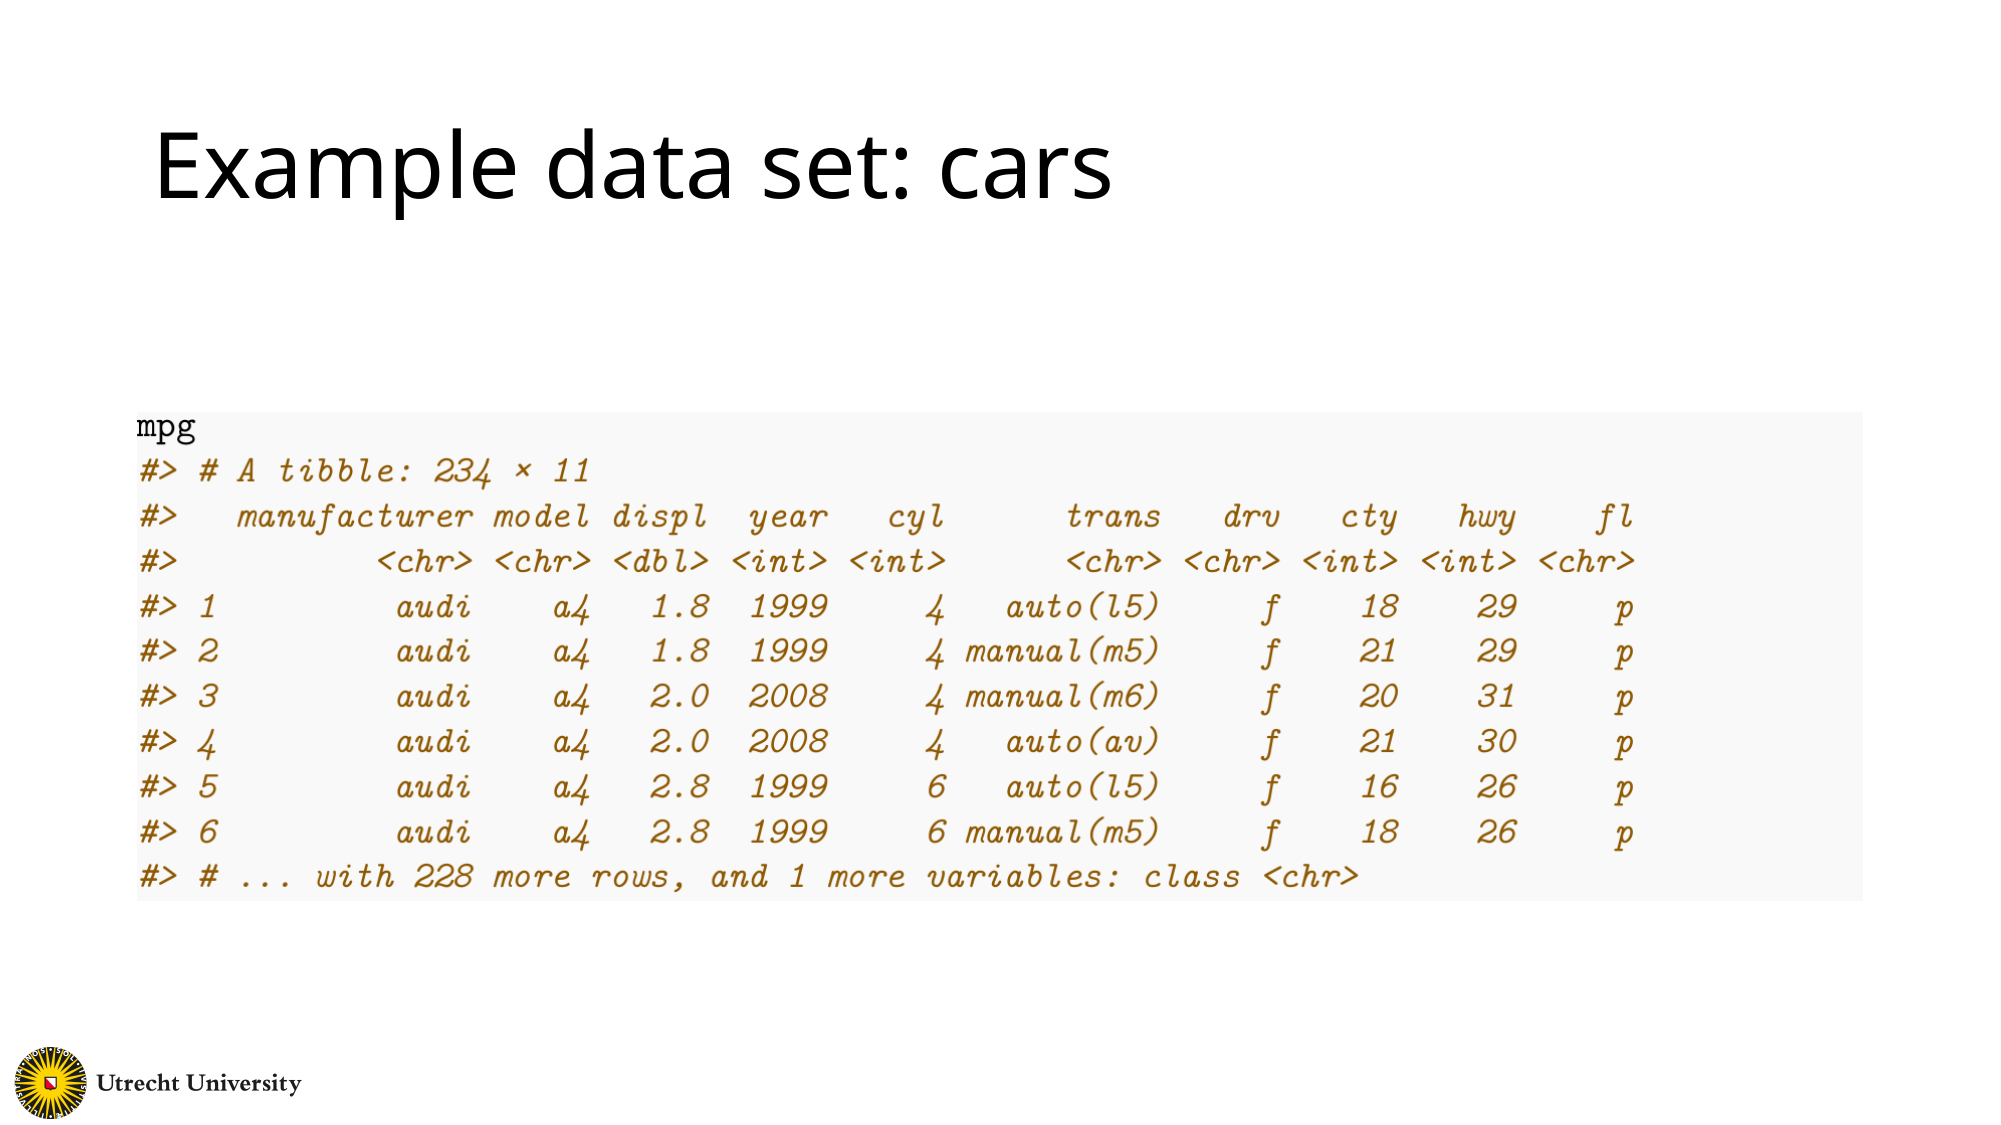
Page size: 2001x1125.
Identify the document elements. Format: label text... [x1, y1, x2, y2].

title Example data set: cars [137, 59, 1863, 278]
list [137, 412, 1863, 901]
picture [0, 995, 386, 1125]
